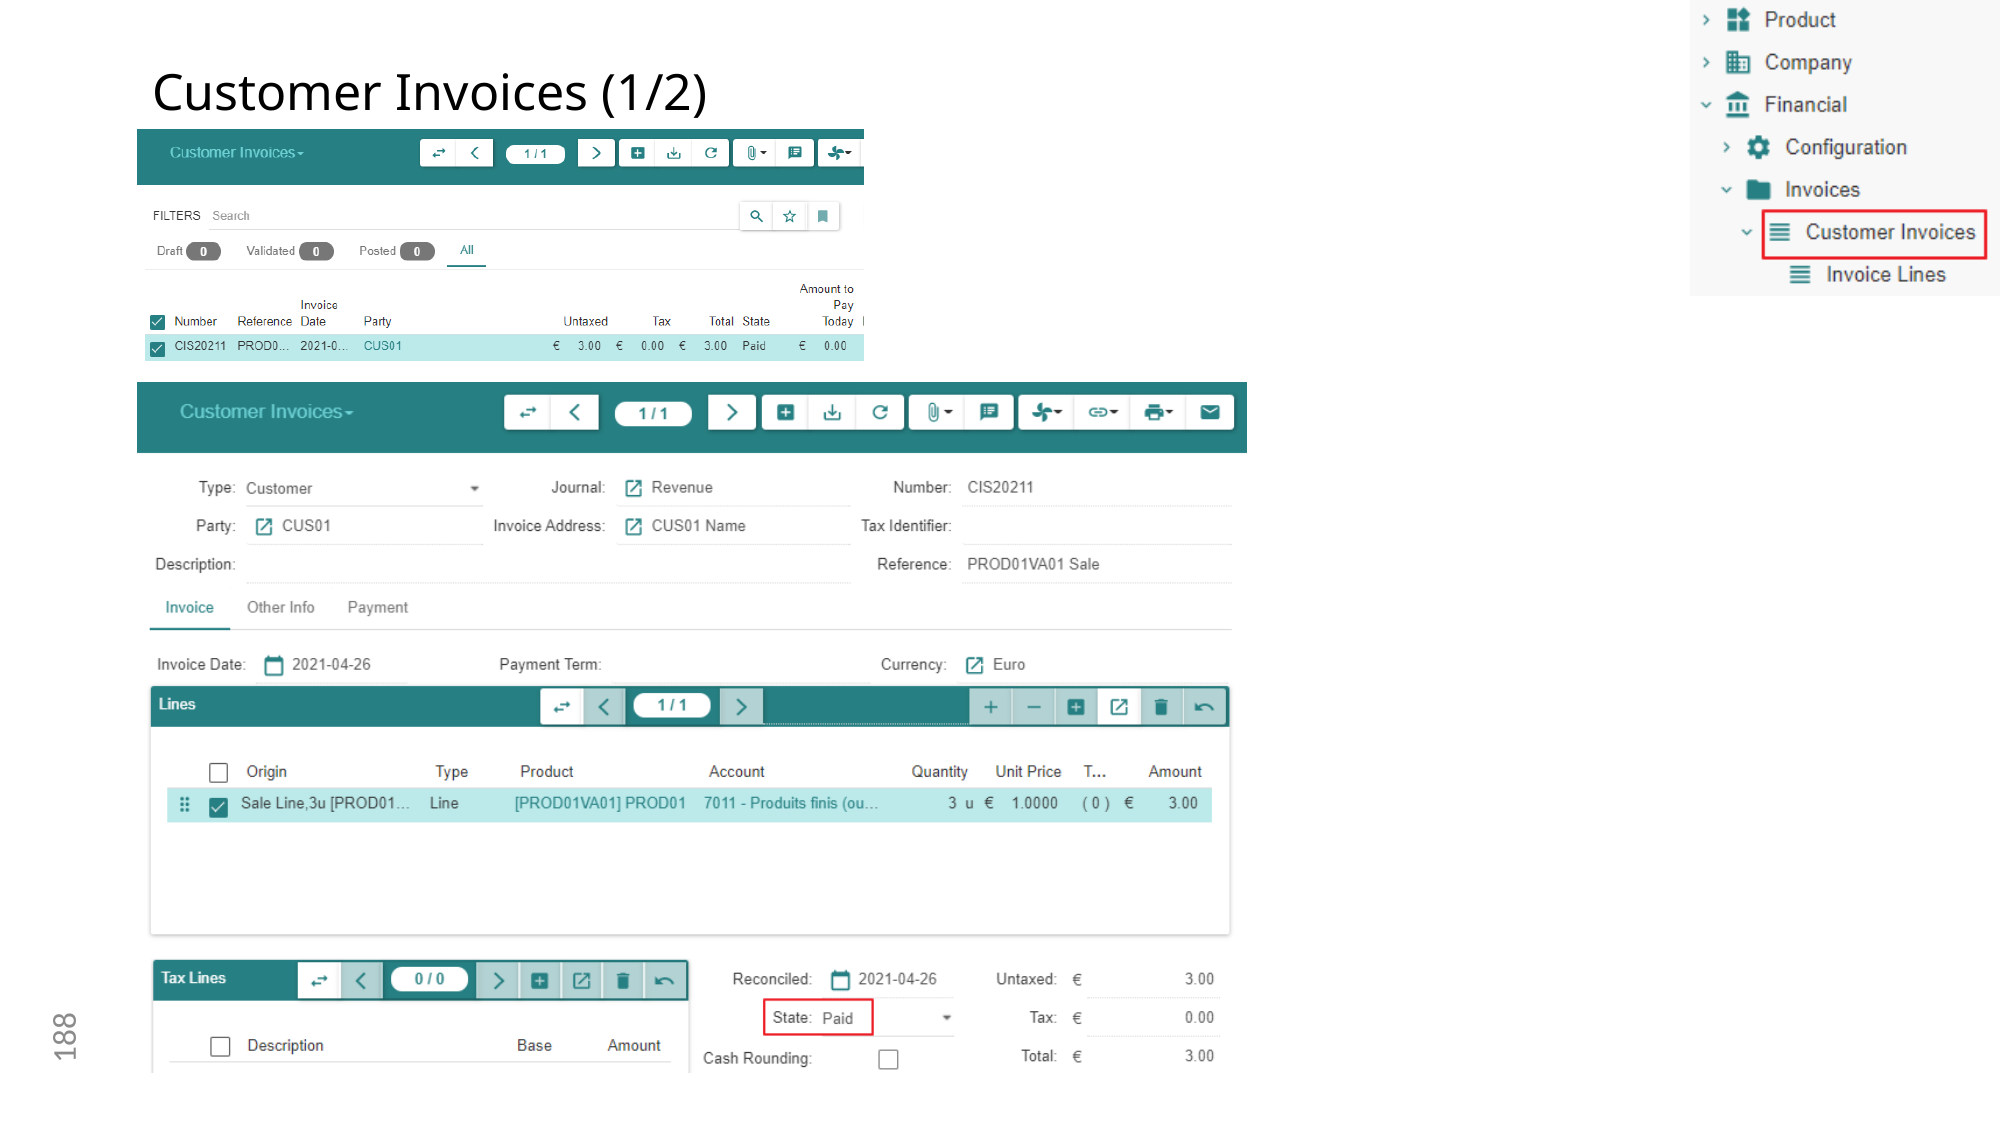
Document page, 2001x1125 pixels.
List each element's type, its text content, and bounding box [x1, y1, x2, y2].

title Customer Invoices (1/2) [137, 59, 1690, 136]
picture [137, 382, 1247, 1073]
picture [1690, 0, 2000, 296]
picture [137, 129, 864, 363]
slide_number 188 [32, 969, 93, 1108]
